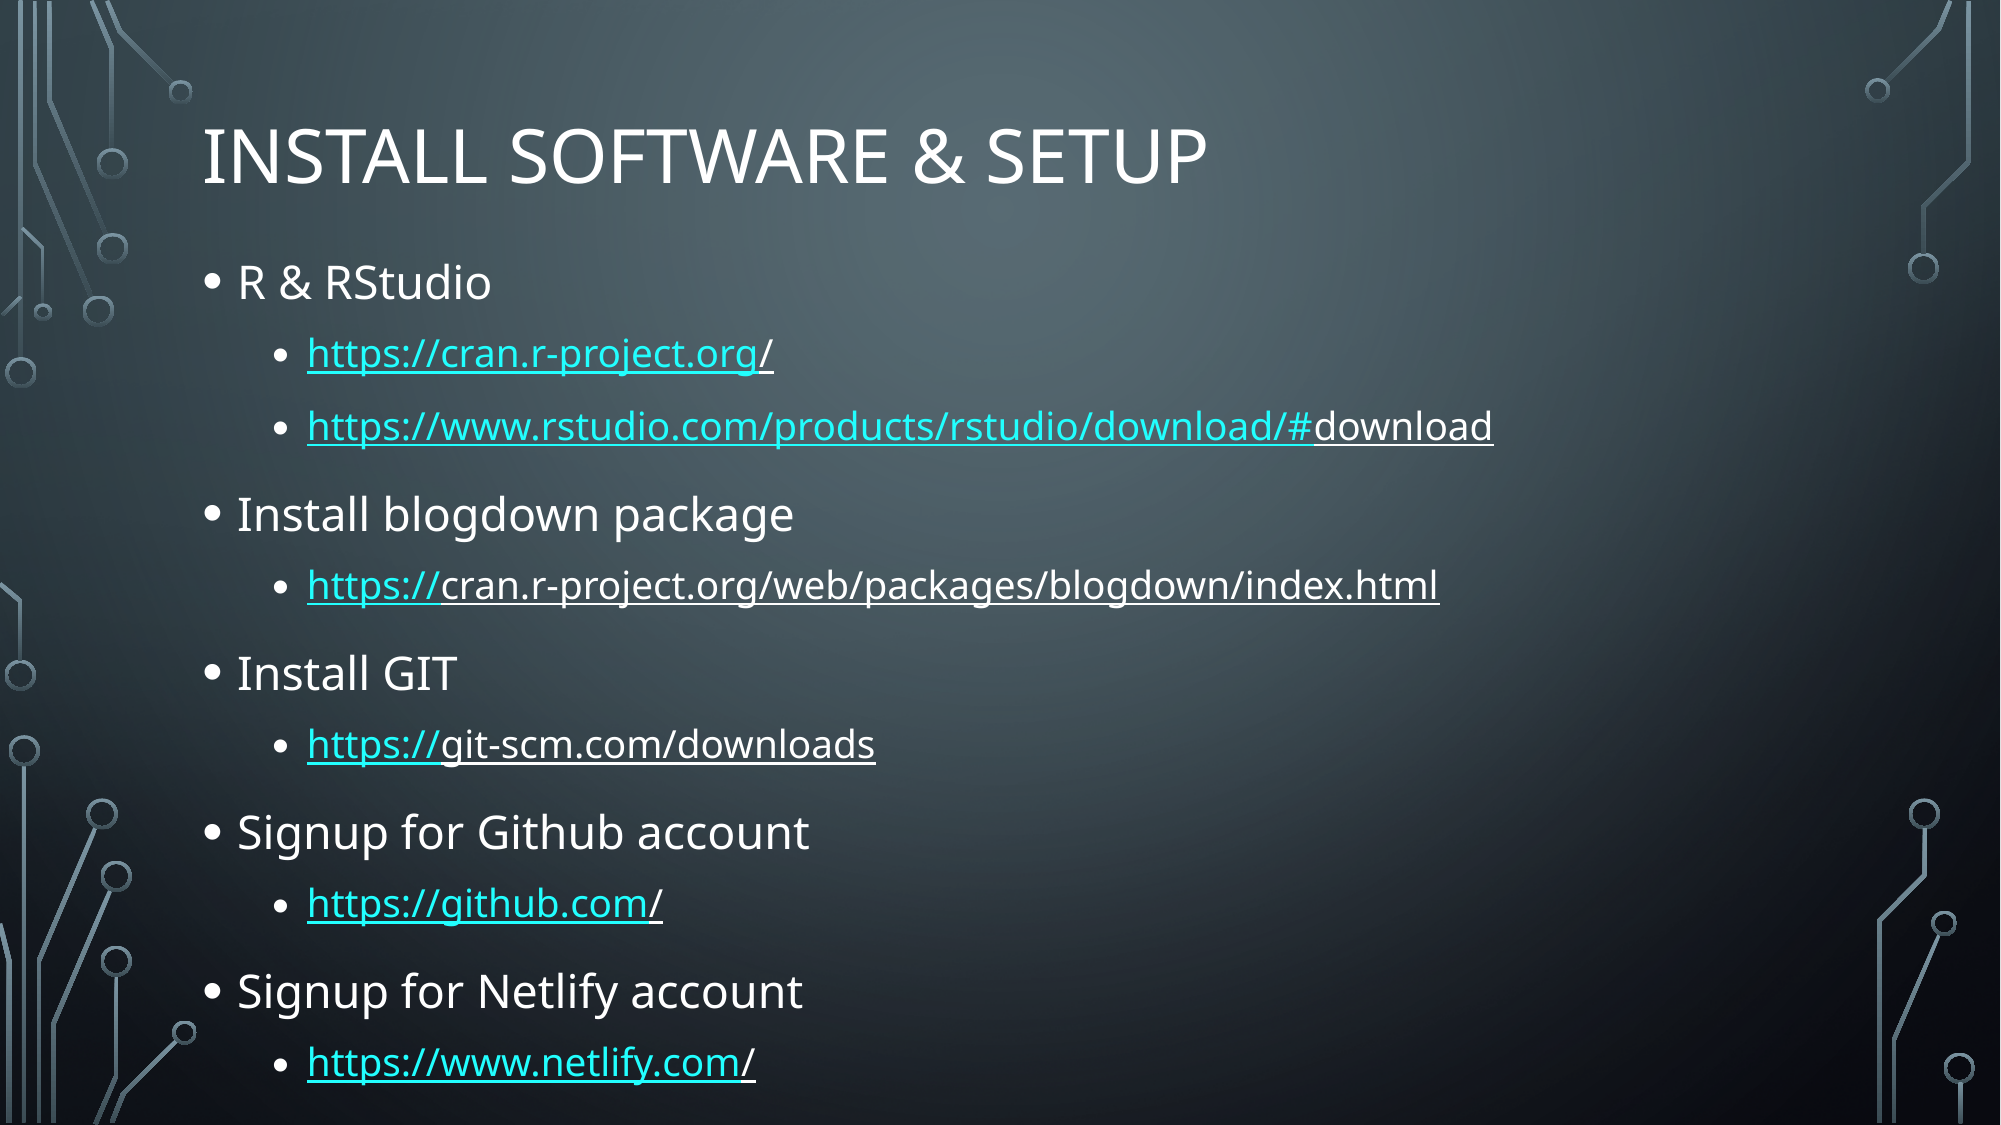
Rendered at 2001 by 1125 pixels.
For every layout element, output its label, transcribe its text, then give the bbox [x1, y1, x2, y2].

list R & RStudio https://cran.r-project.org/ https://www.rstudio.com/products/rstudio/download/#download Install blogdown package https://cran.r-project.org/web/packages/blogdown/index.html Install GIT https://git-scm.com/downloads Signup for Github account https://github.com/ Signup for Netlify account https://www.netlify.com/ [187, 234, 1813, 1107]
title Install software & setup [187, 101, 1813, 218]
